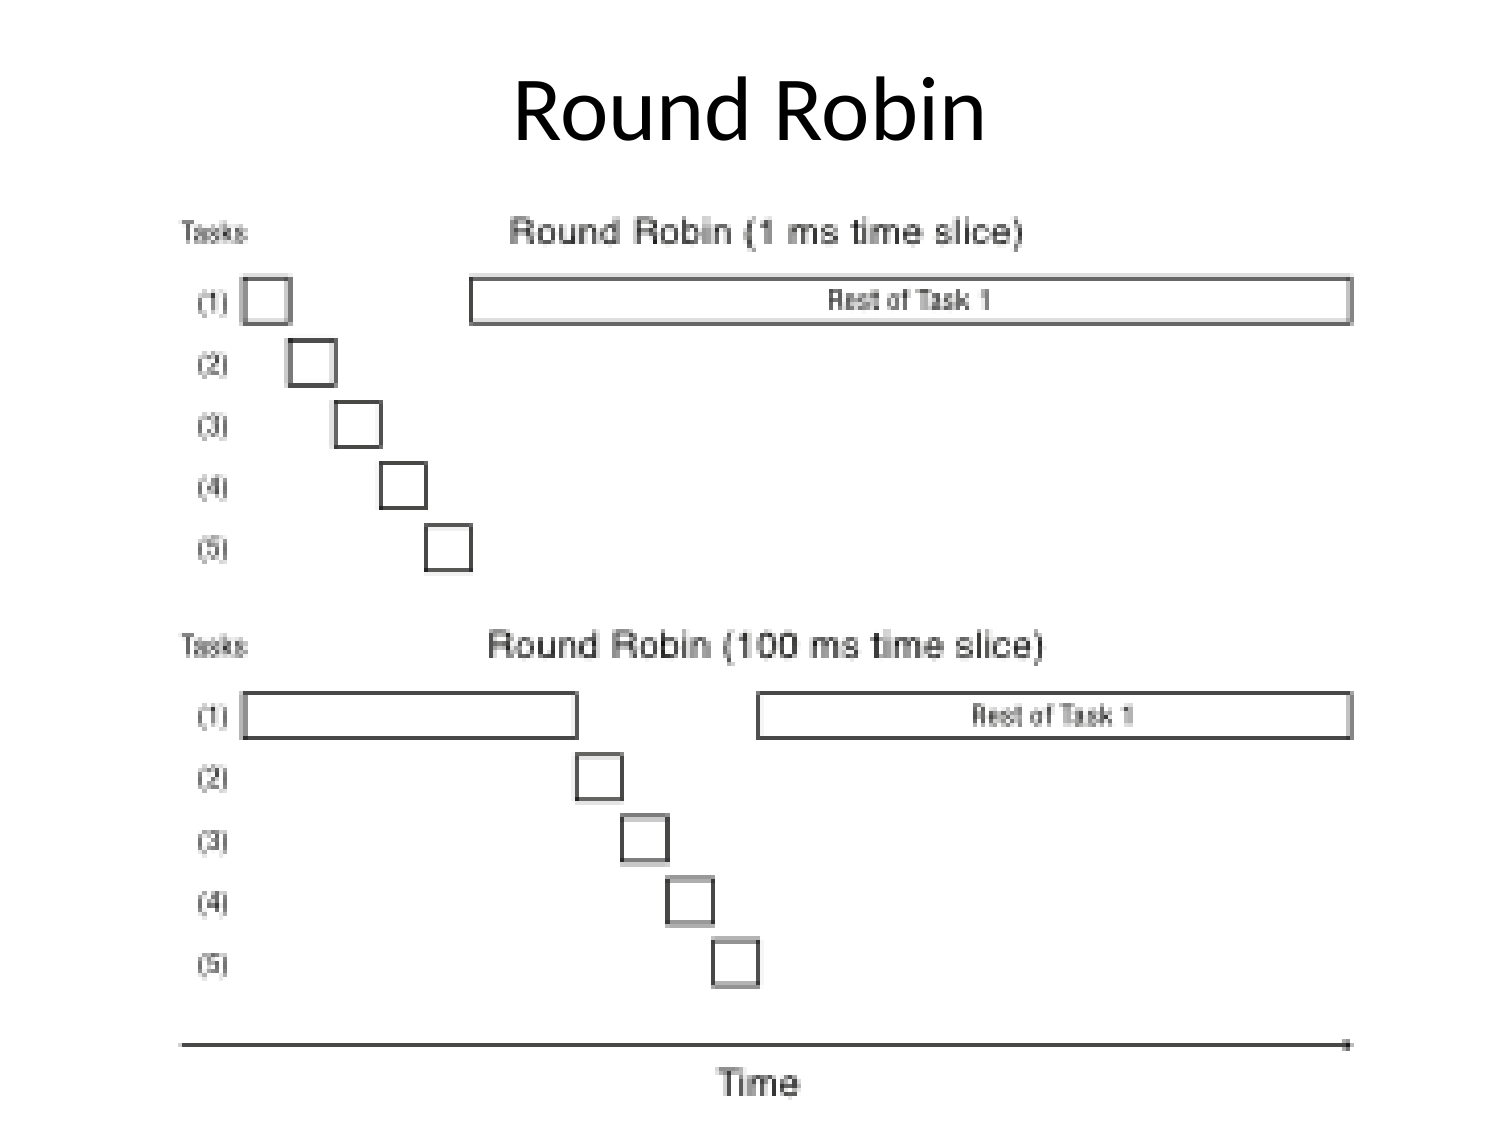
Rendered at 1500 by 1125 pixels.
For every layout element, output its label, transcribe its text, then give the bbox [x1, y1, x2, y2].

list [0, 166, 1500, 1125]
title Round Robin [75, 10, 1425, 165]
